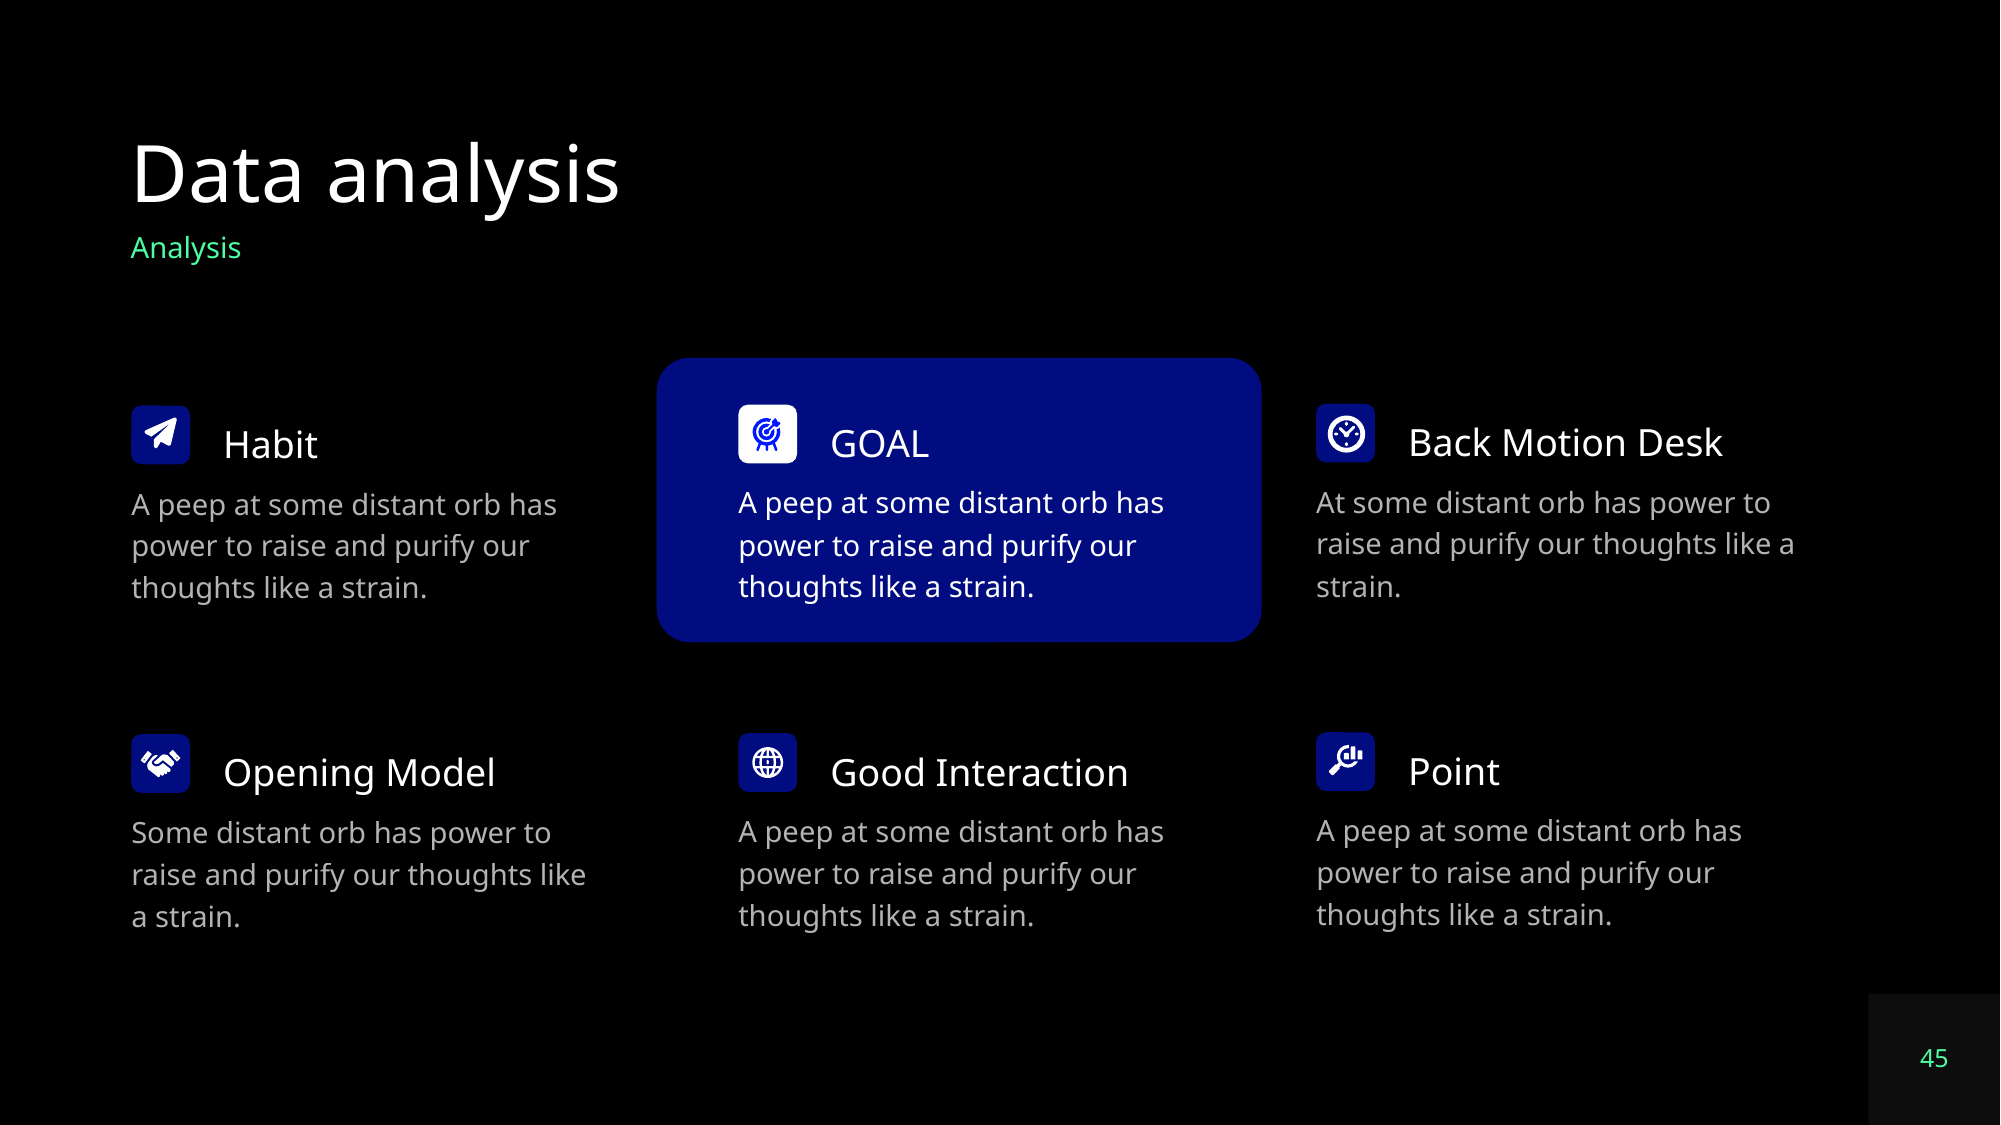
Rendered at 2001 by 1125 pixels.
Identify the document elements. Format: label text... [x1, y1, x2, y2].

text_box [1329, 744, 1358, 776]
text_box [130, 404, 192, 466]
text_box A peep at some distant orb has power to raise and purify our thoughts like a strain. [1316, 805, 1803, 932]
text_box [1315, 402, 1376, 464]
text_box A peep at some distant orb has power to raise and purify our thoughts like a strain. [131, 478, 624, 605]
text_box [737, 403, 799, 465]
text_box [752, 747, 784, 778]
text_box [1315, 731, 1376, 793]
subtitle Analysis [130, 232, 446, 266]
text_box [144, 417, 177, 449]
text_box [752, 418, 781, 452]
text_box A peep at some distant orb has power to raise and purify our thoughts like a strain. [738, 806, 1248, 933]
text_box [655, 356, 1263, 644]
text_box Good Interaction [830, 739, 1165, 794]
text_box At some distant orb has power to raise and purify our thoughts like a strain. [1316, 476, 1840, 603]
text_box Opening Model [223, 740, 538, 795]
text_box [1327, 415, 1366, 453]
text_box Habit [223, 411, 538, 466]
title Data analysis [130, 133, 1869, 222]
text_box A peep at some distant orb has power to raise and purify our thoughts like a strain. [738, 477, 1229, 604]
text_box Some distant orb has power to raise and purify our thoughts like a strain. [131, 807, 602, 934]
text_box [130, 733, 192, 794]
text_box [1357, 750, 1363, 760]
slide_number 45 [1916, 1044, 1953, 1075]
text_box [140, 750, 181, 778]
text_box Point [1408, 738, 1723, 793]
text_box GOAL [830, 410, 1145, 465]
text_box [737, 732, 799, 793]
text_box Back Motion Desk [1408, 410, 1777, 464]
